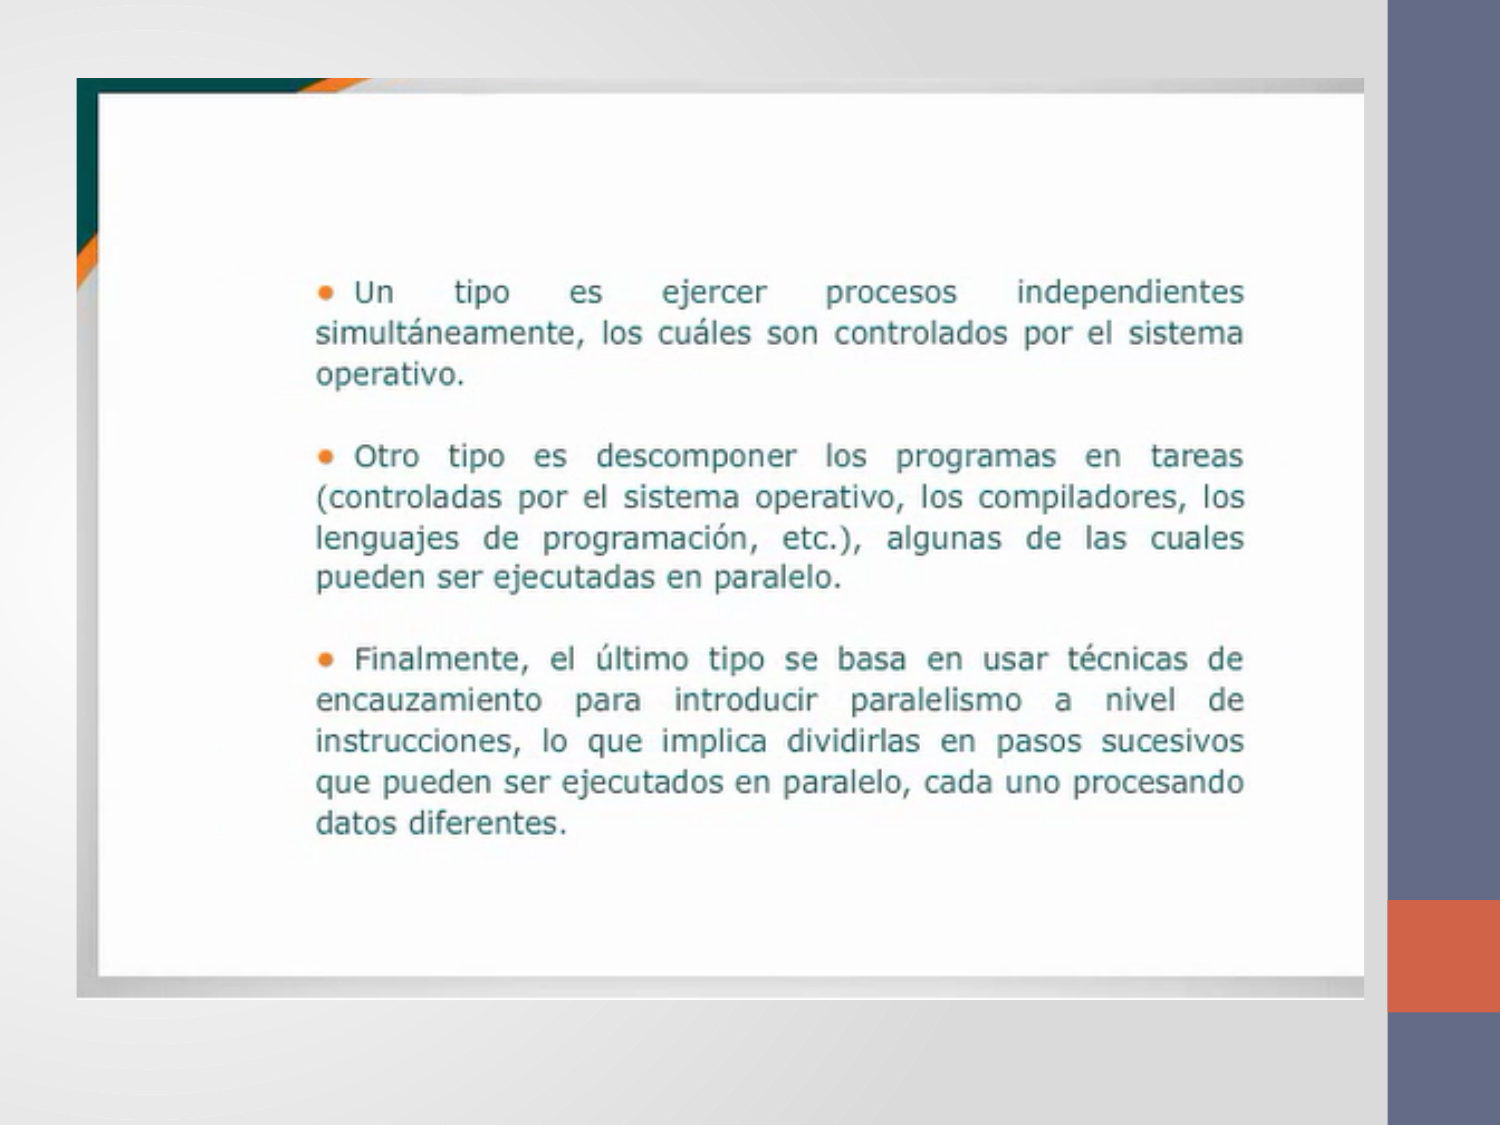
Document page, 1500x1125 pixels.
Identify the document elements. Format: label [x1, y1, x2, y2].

picture [76, 77, 1365, 1000]
